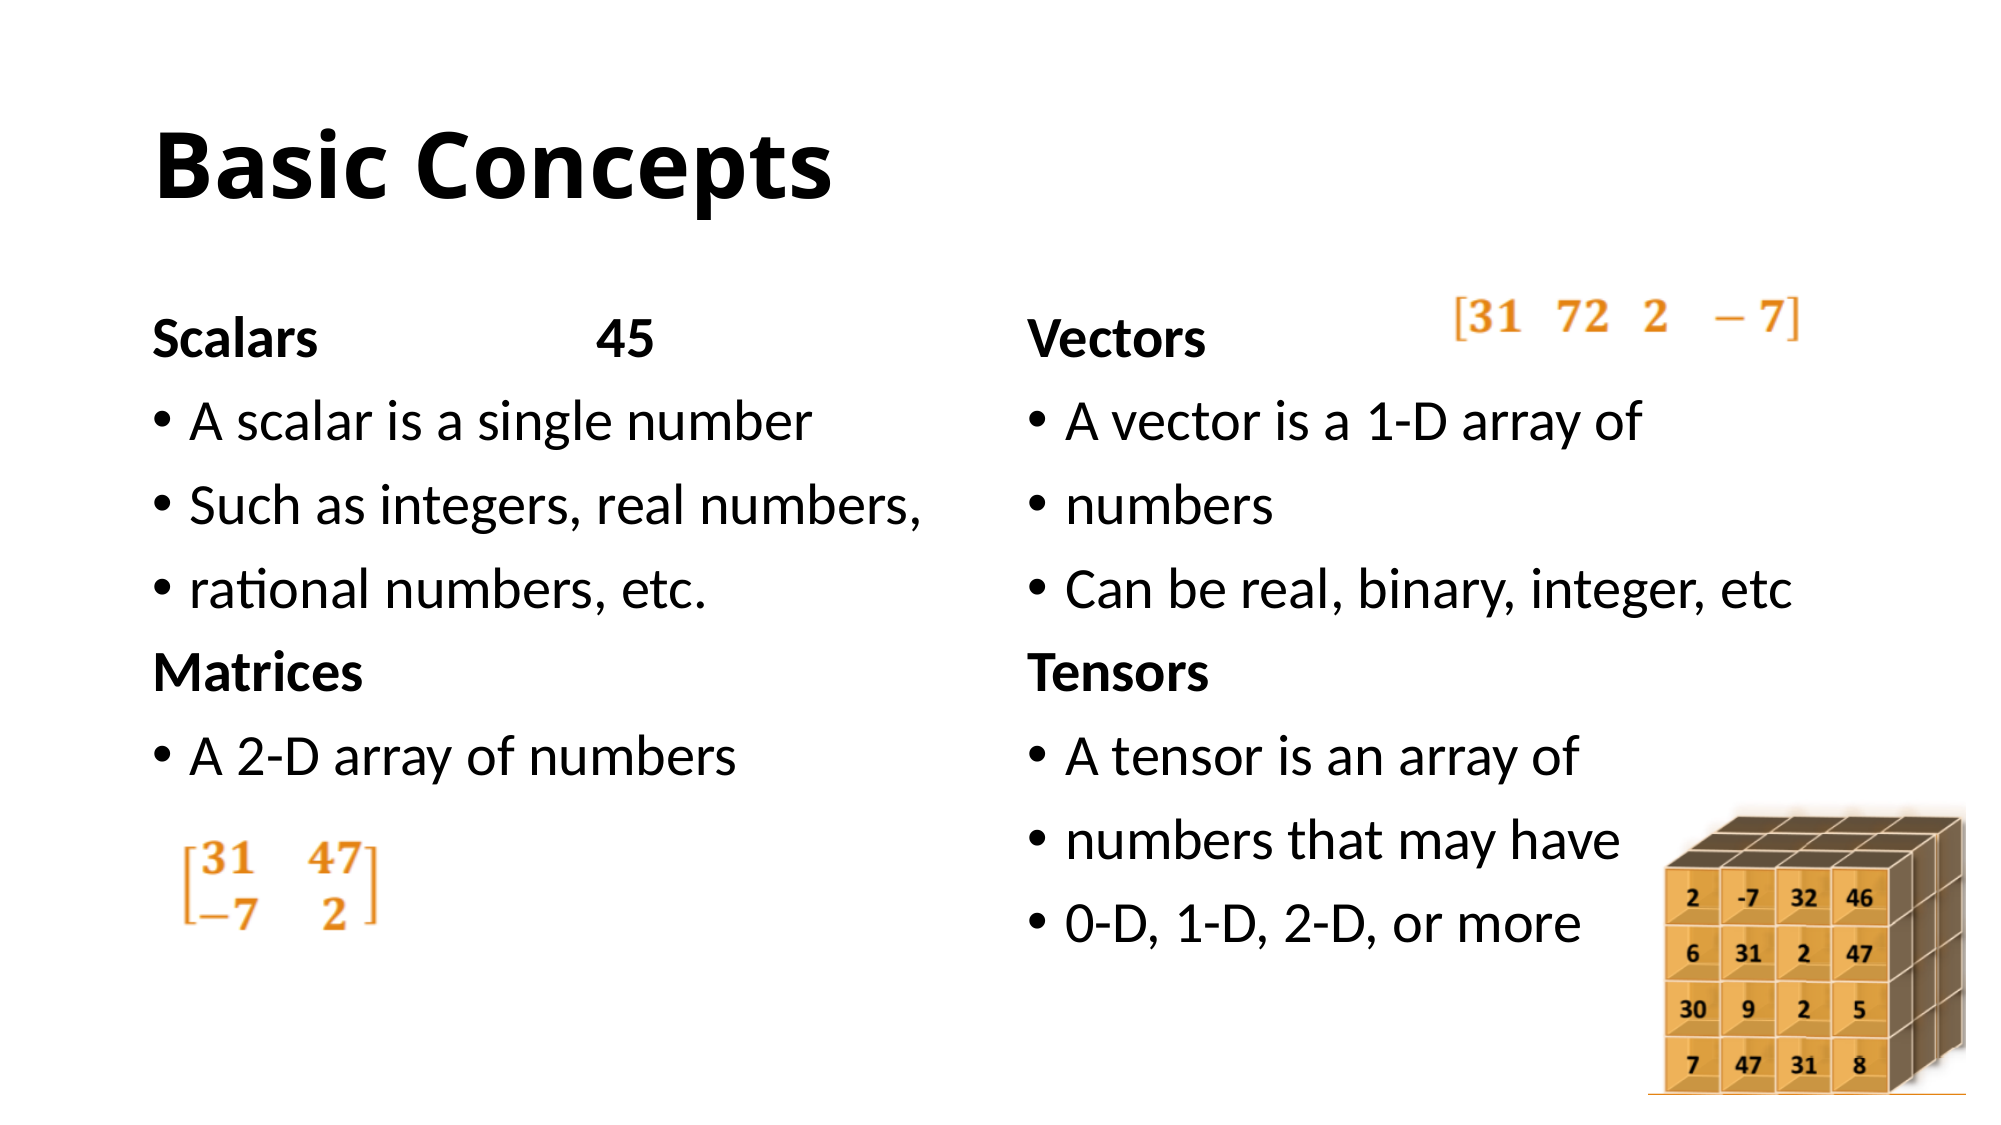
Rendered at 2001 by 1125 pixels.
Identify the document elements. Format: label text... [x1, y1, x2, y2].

picture [159, 817, 391, 946]
picture [1648, 796, 1966, 1095]
list Vectors A vector is a 1-D array of numbers Can be real, binary, integer, etc Tensors A tensor is an array of numbers that may have 0-D, 1-D, 2-D, or more [1012, 299, 1863, 1014]
title Basic Concepts [137, 59, 1863, 278]
list Scalars 45 A scalar is a single number Such as integers, real numbers, rational numbers, etc. Matrices A 2-D array of numbers [137, 299, 988, 1014]
picture [1437, 277, 1808, 362]
